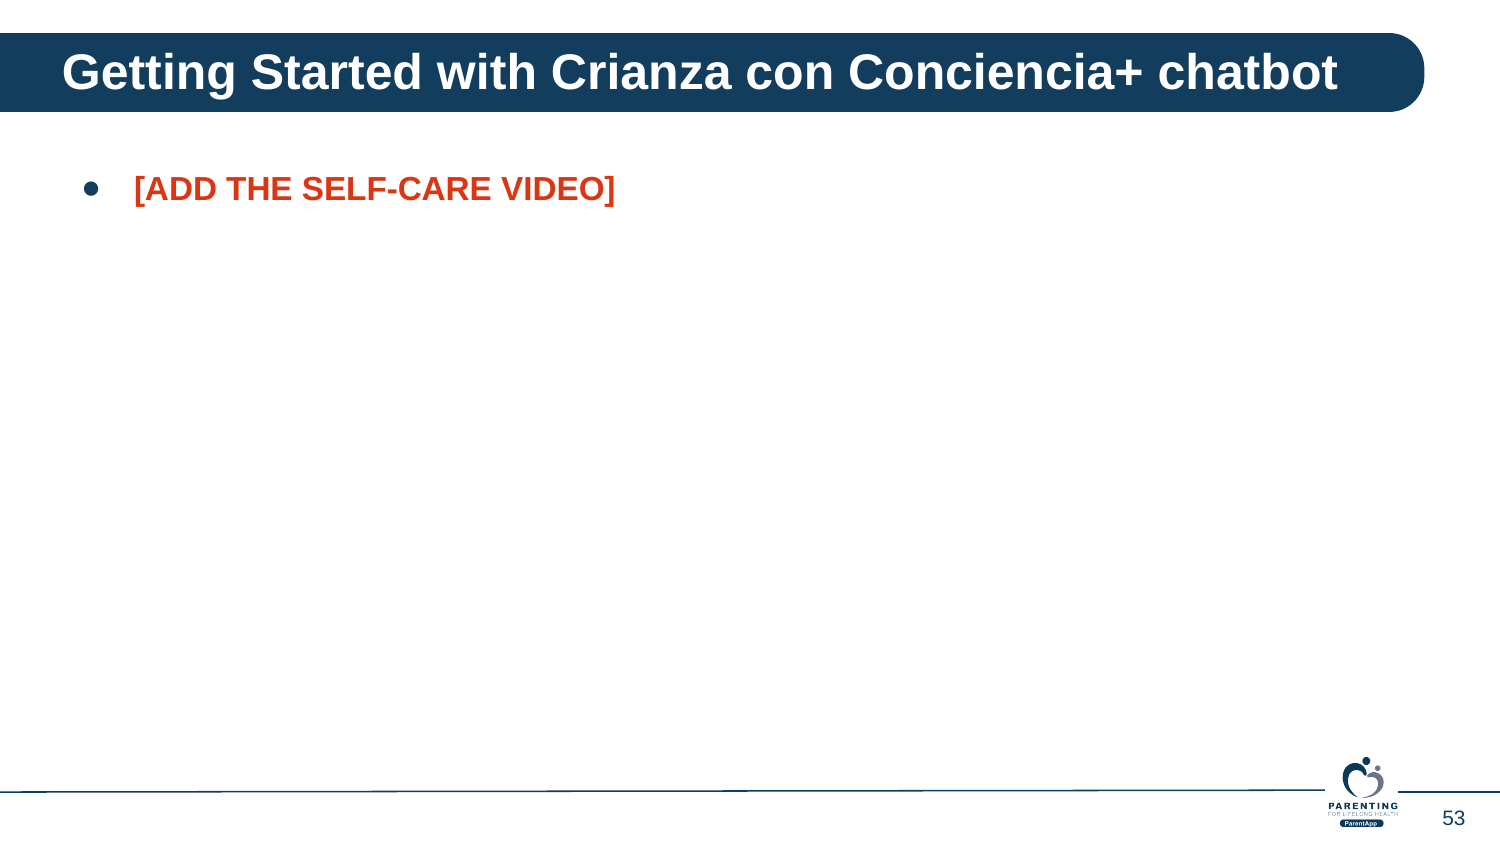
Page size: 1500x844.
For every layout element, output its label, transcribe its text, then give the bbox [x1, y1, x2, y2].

text_box [ADD THE SELF-CARE VIDEO] [44, 159, 1390, 215]
text_box Getting Started with Crianza con Conciencia+ chatbot [46, 32, 1500, 108]
text_box [0, 33, 1406, 112]
picture [1328, 756, 1398, 828]
